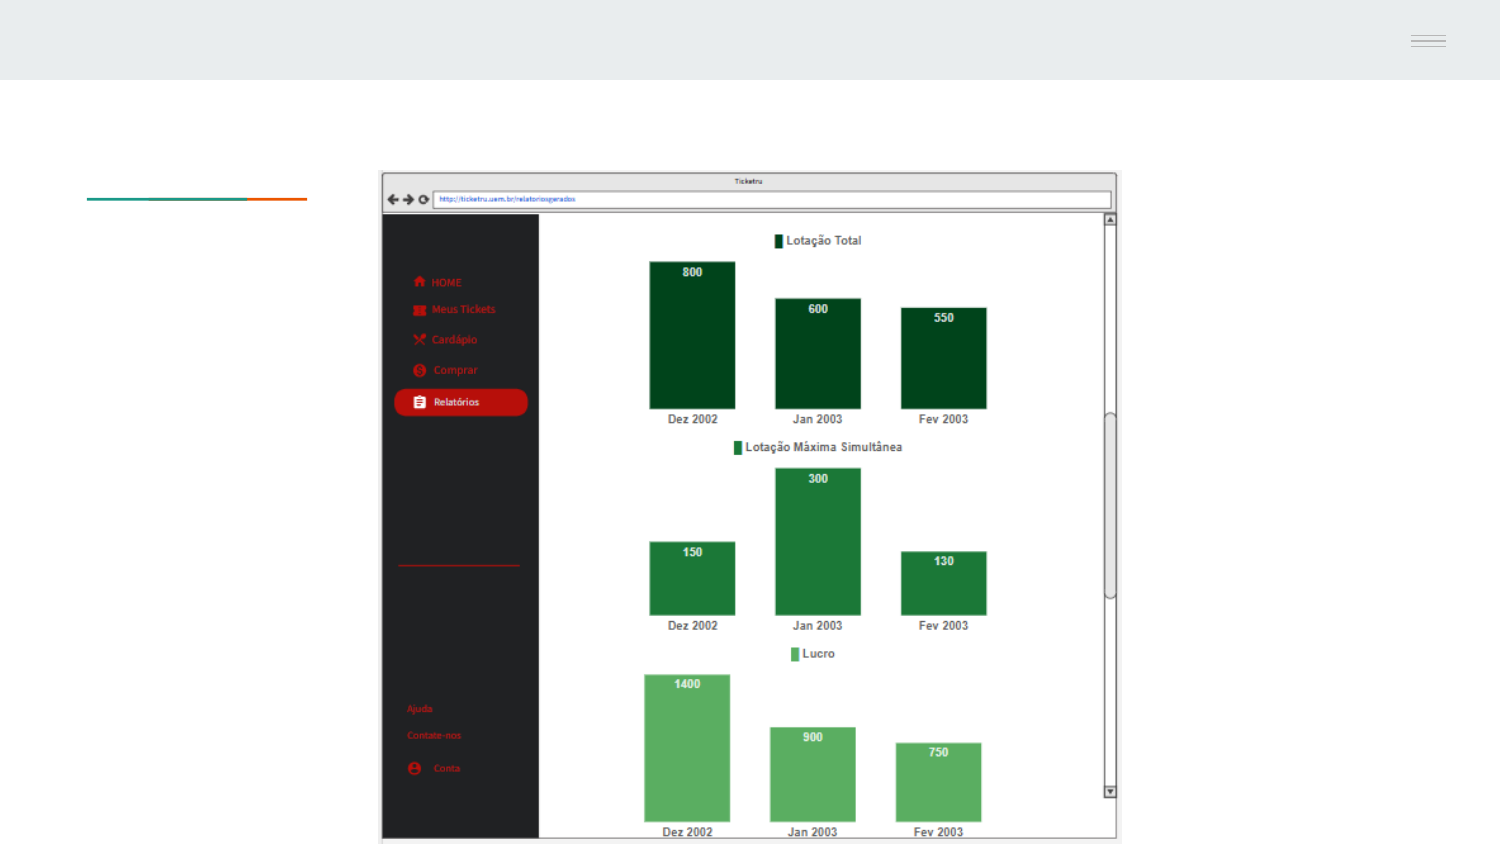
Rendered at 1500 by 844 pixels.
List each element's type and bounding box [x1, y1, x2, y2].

picture [378, 170, 1122, 844]
